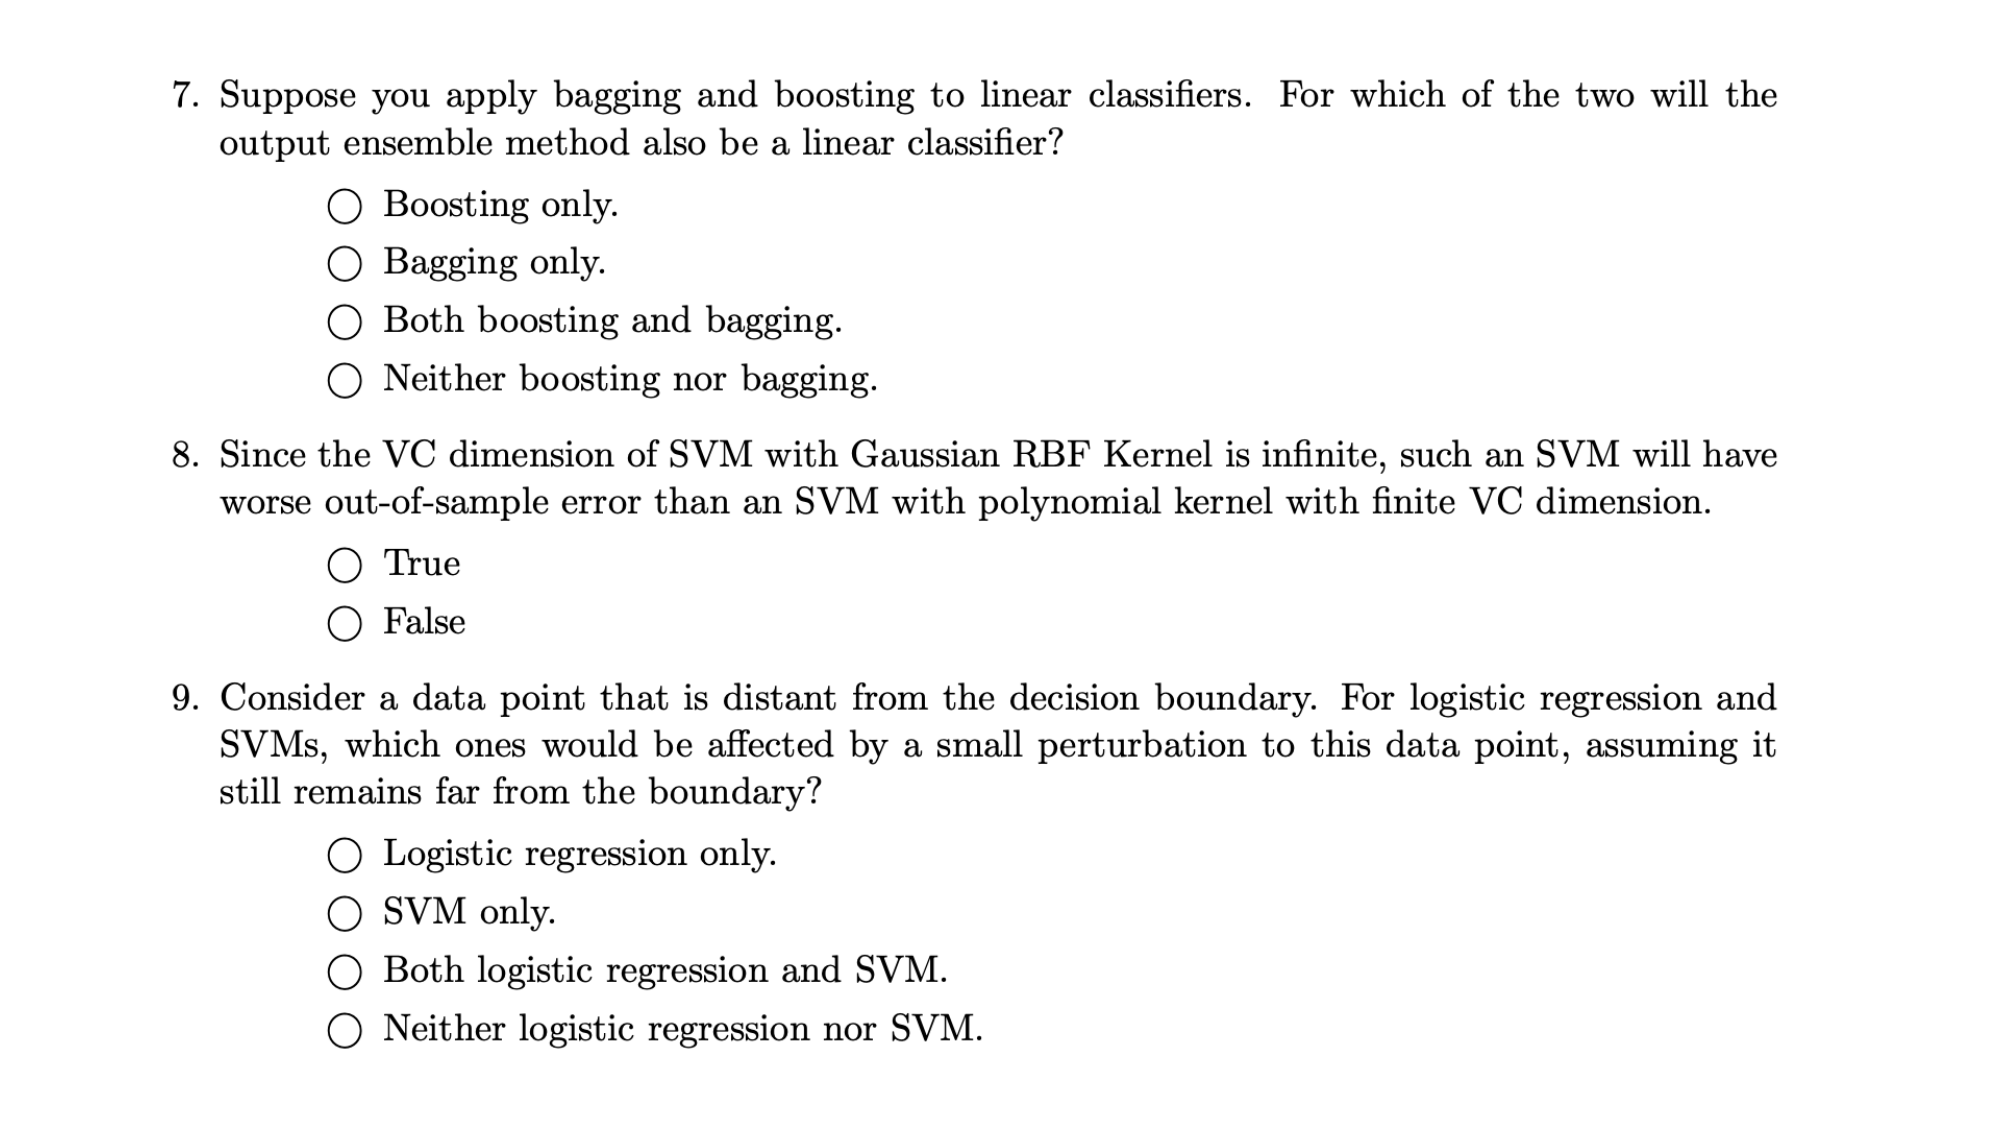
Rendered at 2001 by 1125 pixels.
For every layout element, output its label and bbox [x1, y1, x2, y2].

picture [107, 45, 1893, 1080]
